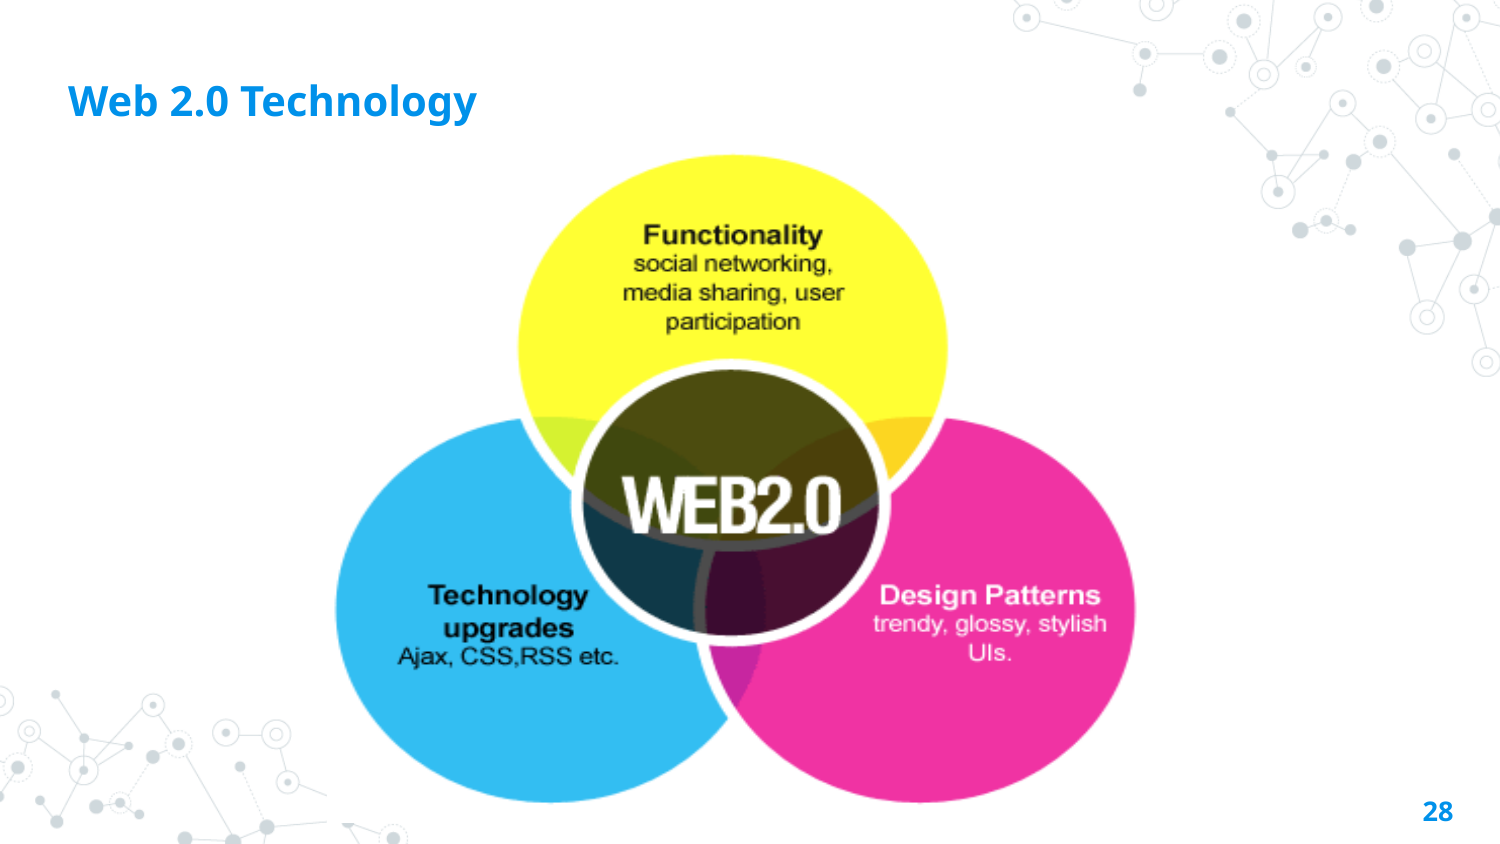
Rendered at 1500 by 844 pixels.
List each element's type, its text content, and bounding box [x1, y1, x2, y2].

title Web 2.0 Technology [53, 24, 1296, 140]
picture [0, 0, 1500, 844]
slide_number 28 [1378, 779, 1469, 844]
